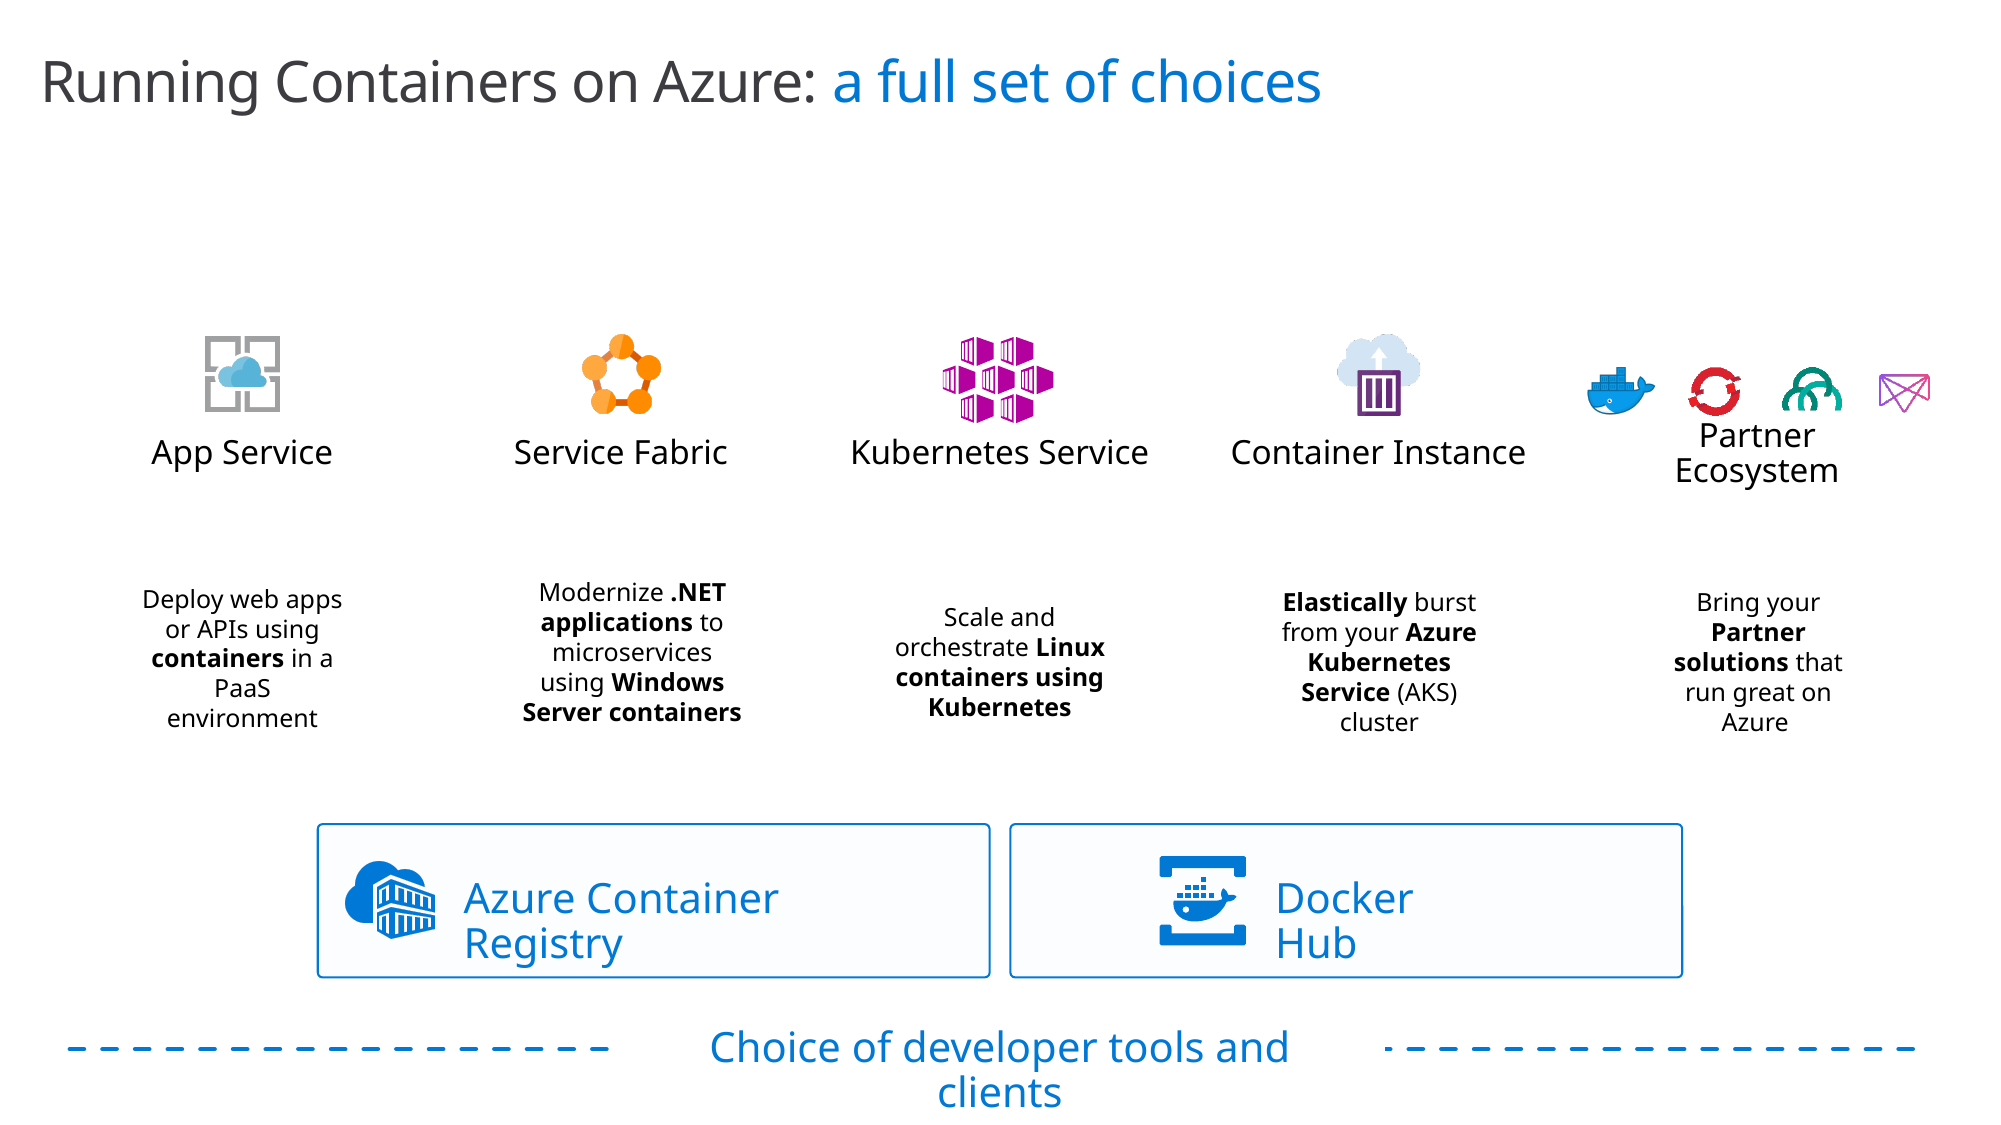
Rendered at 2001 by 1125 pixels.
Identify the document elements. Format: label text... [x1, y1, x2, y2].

text_box Kubernetes Service [848, 422, 1152, 487]
text_box [1016, 394, 1034, 424]
text_box [1000, 337, 1014, 366]
picture [581, 334, 661, 414]
text_box [997, 365, 1015, 395]
text_box Deploy web apps or APIs using containers in a PaaS environment [110, 559, 375, 757]
text_box [1016, 337, 1034, 366]
text_box Bring your Partner solutions that run great on Azure [1627, 562, 1889, 761]
text_box [942, 365, 956, 395]
text_box Choice of developer tools and clients [615, 1002, 1385, 1048]
text_box App Service [110, 422, 375, 487]
picture [1298, 331, 1459, 417]
text_box Choice of developer tools and clients [615, 1050, 1385, 1125]
text_box [958, 365, 976, 395]
text_box [1036, 365, 1054, 395]
picture [1571, 365, 1664, 417]
text_box Partner Ecosystem [1627, 422, 1887, 487]
text_box [976, 337, 994, 366]
text_box Container Instance [1227, 422, 1530, 487]
text_box [1000, 394, 1014, 423]
text_box Modernize .NET applications to microservices using Windows Server containers [489, 552, 776, 751]
picture [1682, 365, 1746, 417]
text_box [1021, 365, 1034, 395]
picture [1782, 366, 1843, 415]
text_box [976, 394, 994, 424]
title Running Containers on Azure: a full set of choices [40, 37, 1891, 155]
picture [205, 336, 280, 412]
text_box Scale and orchestrate Linux containers using Kubernetes [844, 577, 1156, 746]
text_box [961, 337, 974, 366]
picture [1859, 374, 1949, 413]
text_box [317, 823, 1683, 978]
text_box Service Fabric [489, 422, 753, 487]
text_box [982, 365, 996, 395]
text_box Elastically burst from your Azure Kubernetes Service (AKS) cluster [1236, 562, 1523, 761]
text_box [961, 394, 974, 423]
